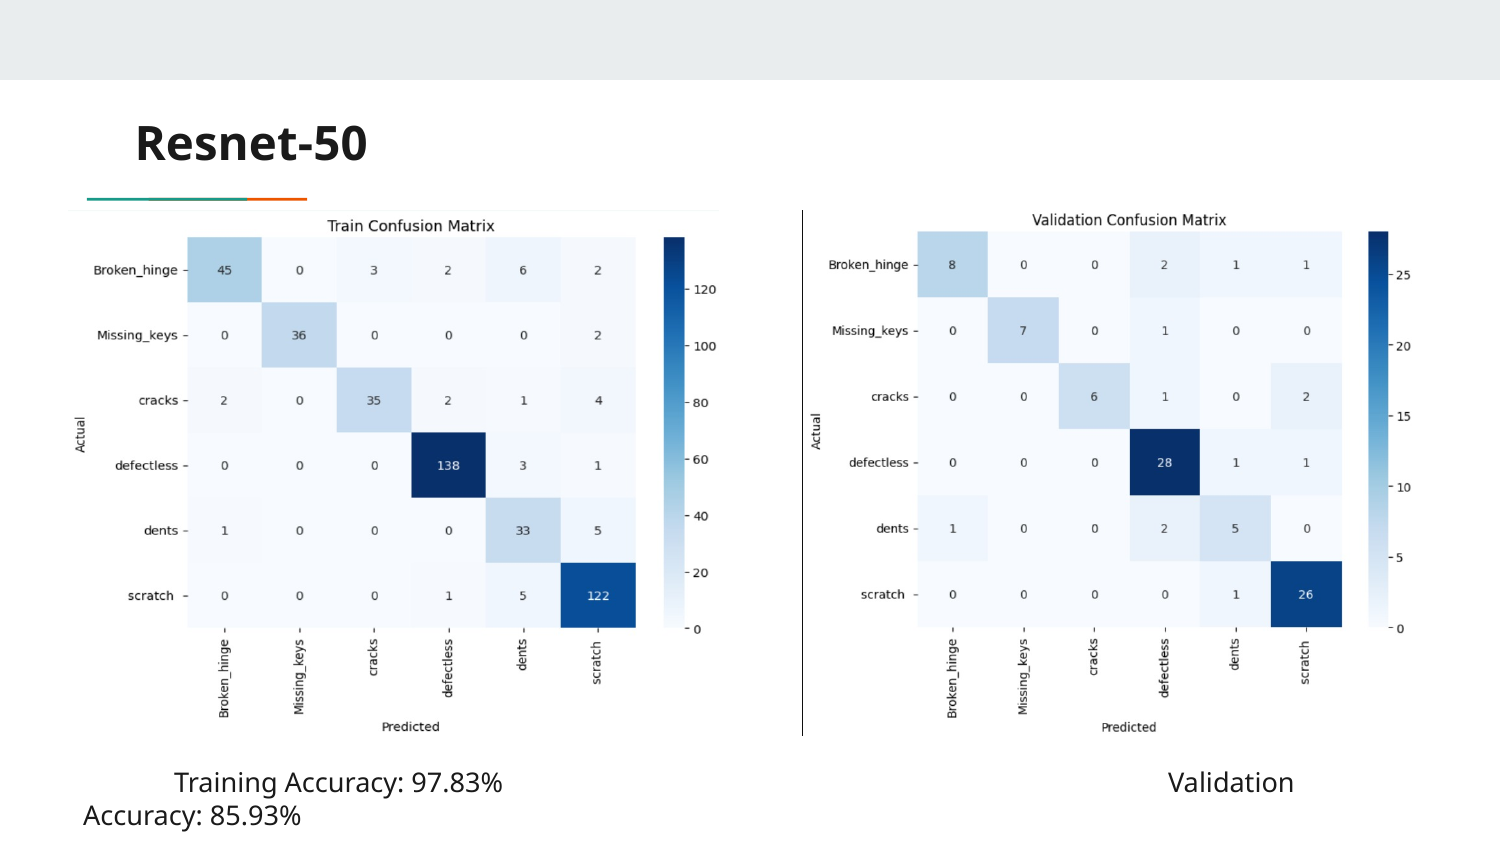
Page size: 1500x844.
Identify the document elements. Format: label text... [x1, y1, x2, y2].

picture [802, 210, 1412, 736]
title Resnet-50 [119, 97, 1381, 186]
text_box Training Accuracy: 97.83% Validation Accuracy: 85.93% [68, 750, 1381, 844]
picture [67, 210, 719, 736]
